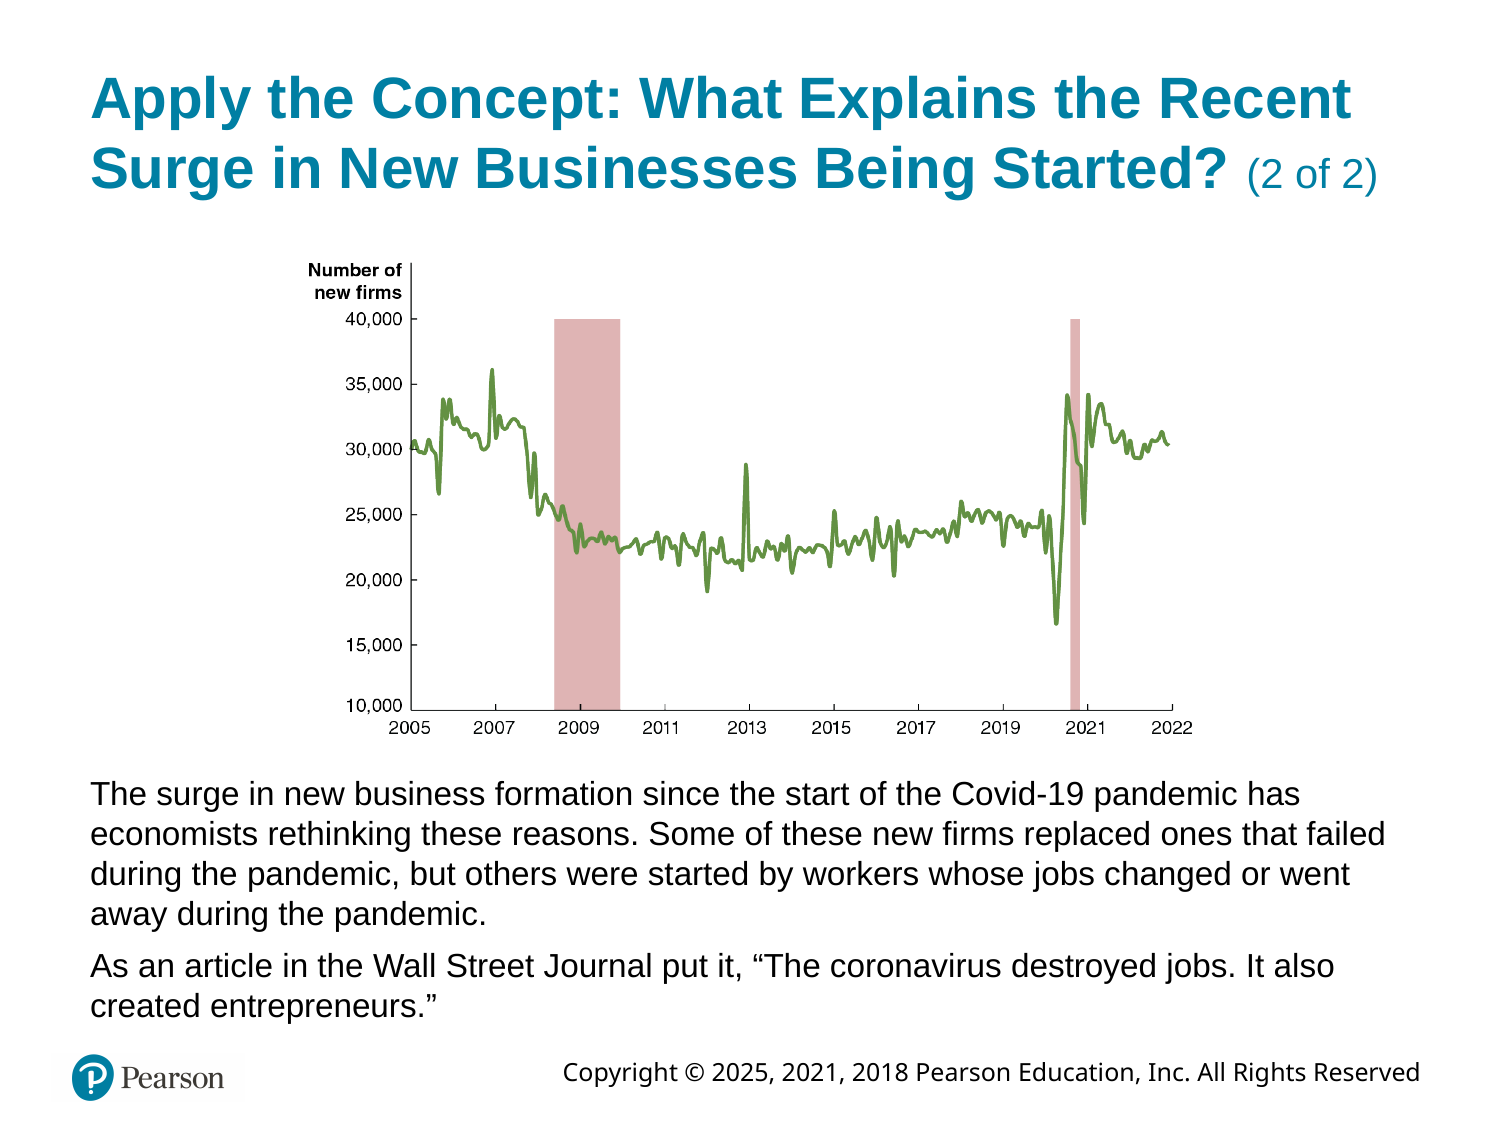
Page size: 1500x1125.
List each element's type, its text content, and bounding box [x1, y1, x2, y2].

list The surge in new business formation since the start of the Covid-19 pandemic has economists rethinking these reasons. Some of these new firms replaced ones that failed during the pandemic, but others were started by workers whose jobs changed or went away during the pandemic. As an article in the Wall Street Journal put it, “The coronavirus destroyed jobs. It also created entrepreneurs.” [75, 757, 1424, 1034]
picture [307, 260, 1193, 739]
title Apply the Concept: What Explains the Recent Surge in New Businesses Being Started? (2 of 2) [75, 35, 1425, 216]
picture [51, 1053, 245, 1102]
